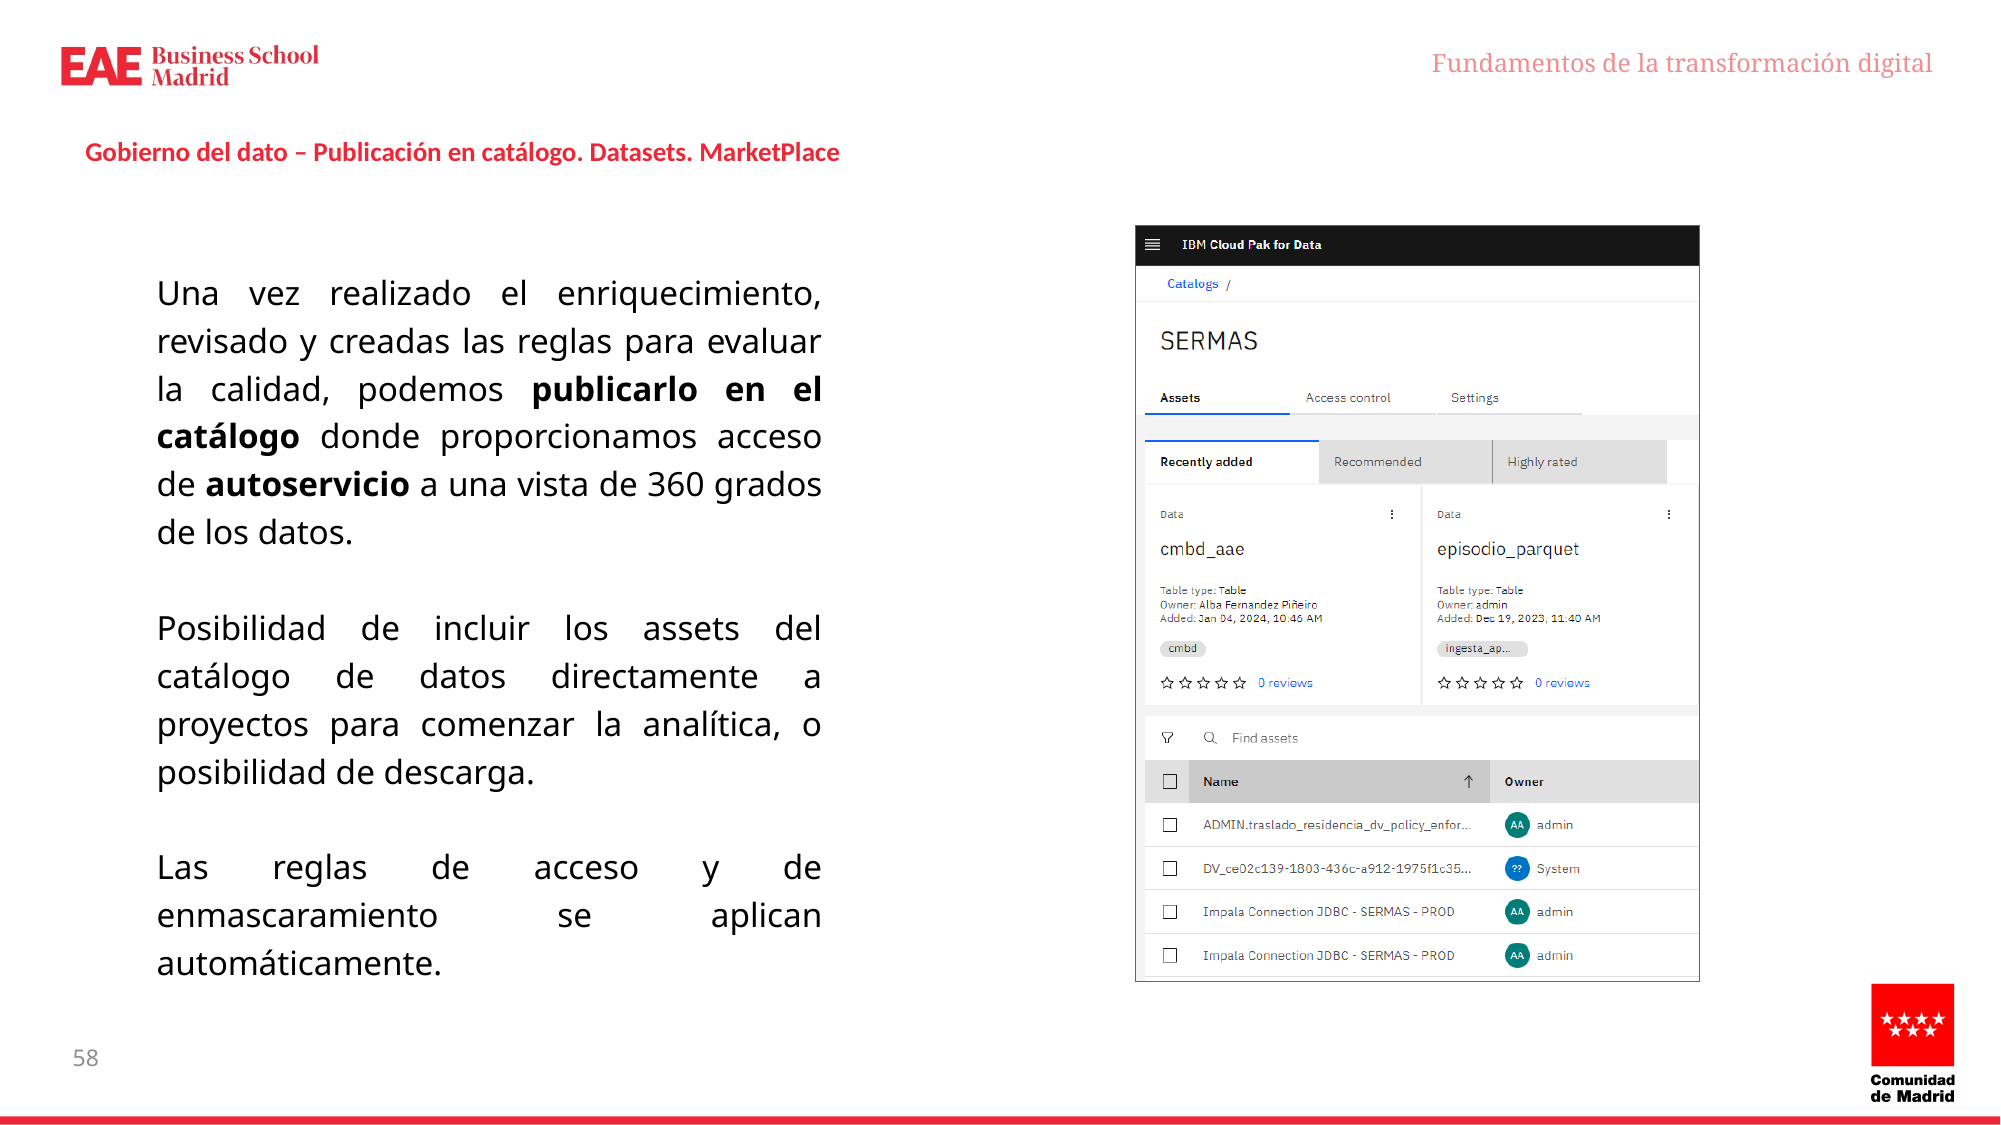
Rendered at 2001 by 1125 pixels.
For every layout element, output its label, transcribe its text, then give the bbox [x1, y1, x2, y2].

picture [1862, 973, 1966, 1112]
picture [51, 35, 329, 95]
slide_number 58 [57, 1029, 508, 1090]
text_box Una vez realizado el enriquecimiento, revisado y creadas las reglas para evaluar la calidad, podemos publicarlo en el catálogo donde proporcionamos acceso de autoservicio a una vista de 360 grados de los datos. Posibilidad de incluir los assets del catálogo de datos directamente a proyectos para comenzar la analítica, o posibilidad de descarga. Las reglas de acceso y de enmascaramiento se aplican automáticamente. [141, 256, 838, 990]
title Gobierno del dato – Publicación en catálogo. Datasets. MarketPlace [70, 130, 1946, 205]
footer Fundamentos de la transformación digital [370, 34, 1949, 95]
picture [1135, 225, 1700, 982]
